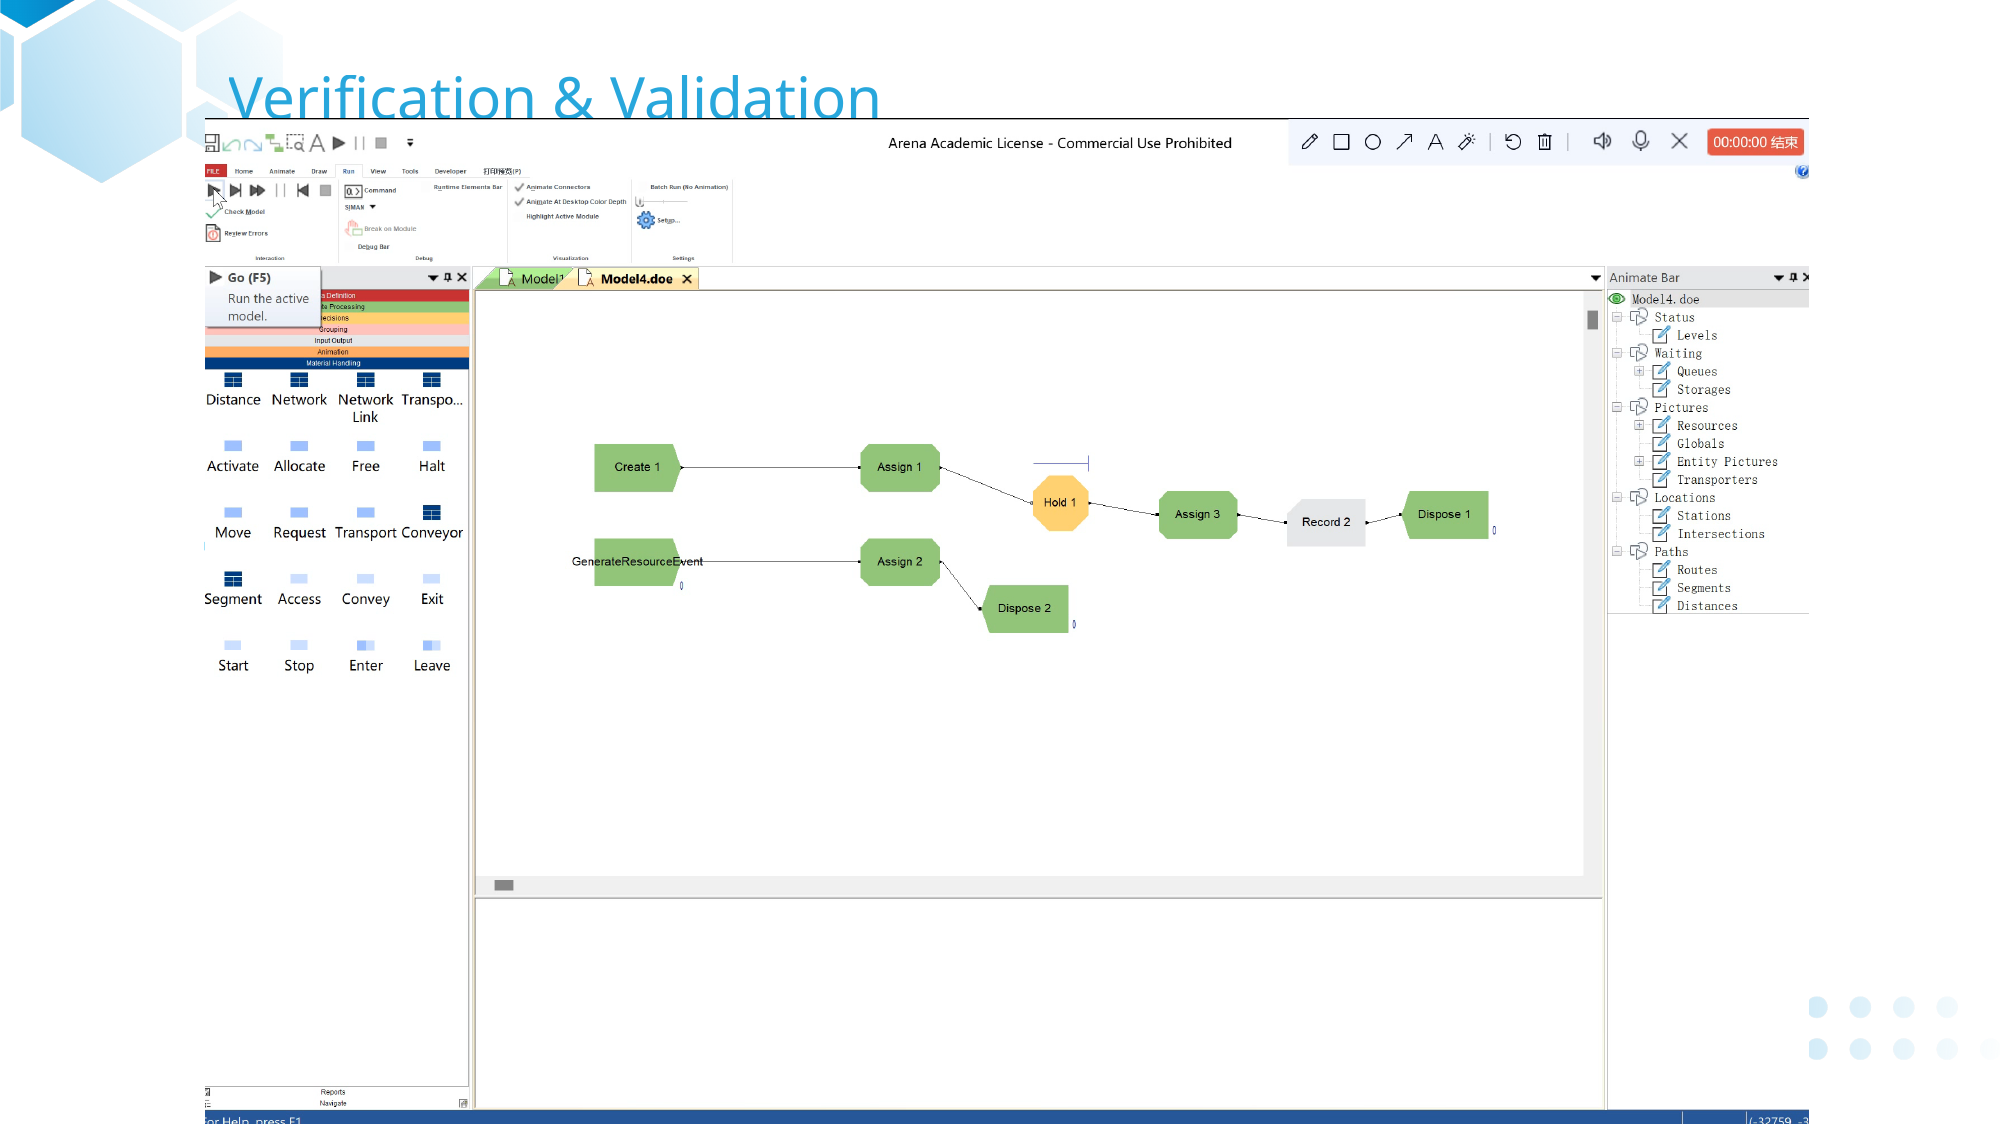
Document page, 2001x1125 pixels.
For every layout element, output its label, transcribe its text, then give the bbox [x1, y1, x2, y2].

picture [1, 0, 282, 183]
picture [1809, 997, 2000, 1060]
text_box Verification & Validation [214, 54, 898, 117]
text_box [204, 117, 1809, 1125]
